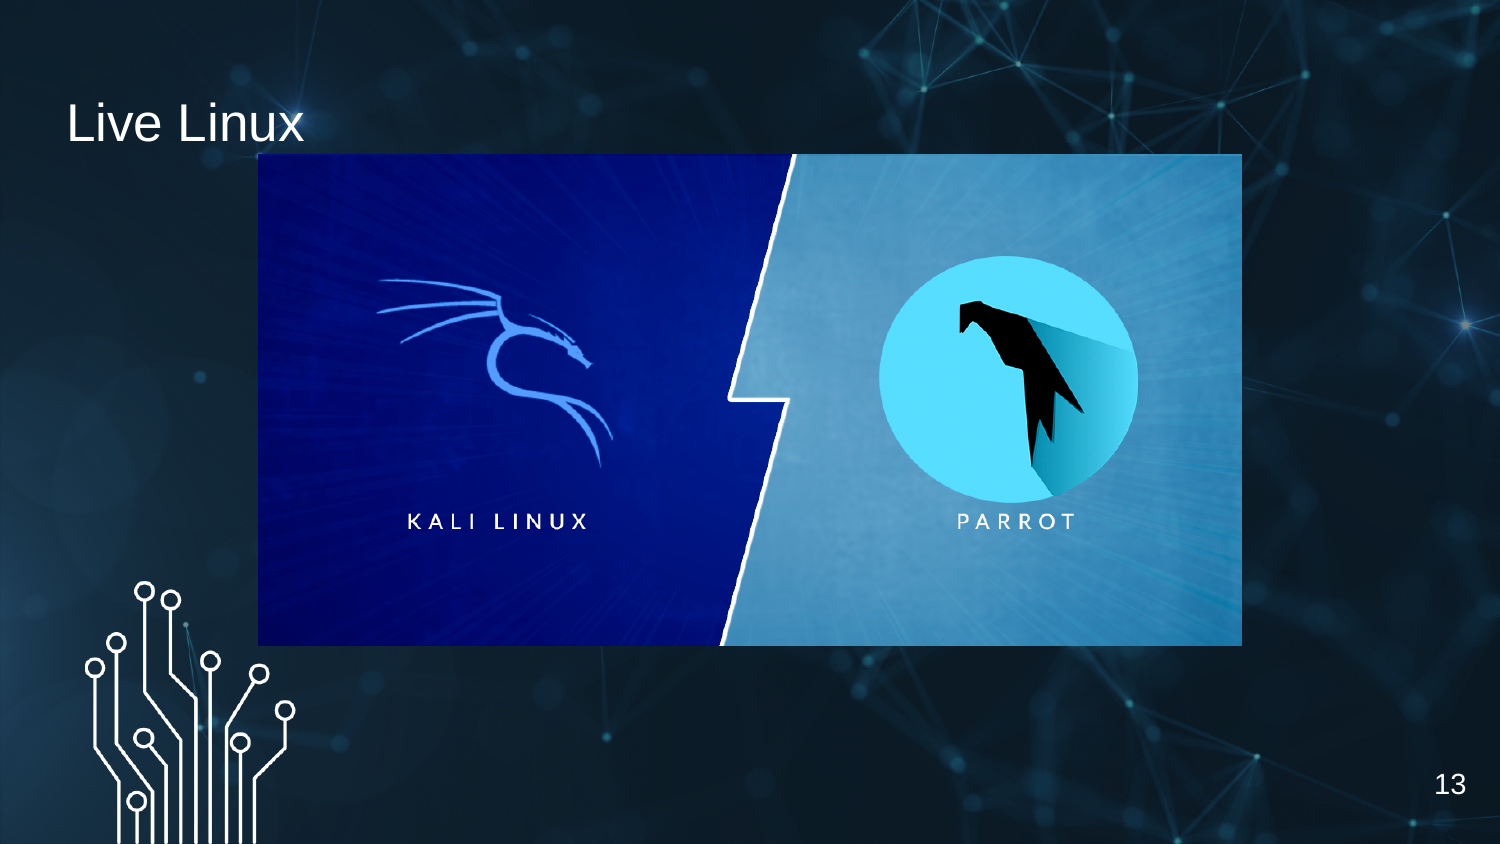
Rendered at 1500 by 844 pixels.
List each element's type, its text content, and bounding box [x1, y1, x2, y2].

text_box 13 [1419, 750, 1500, 815]
title Live Linux [51, 72, 1449, 167]
picture [0, 0, 1500, 844]
